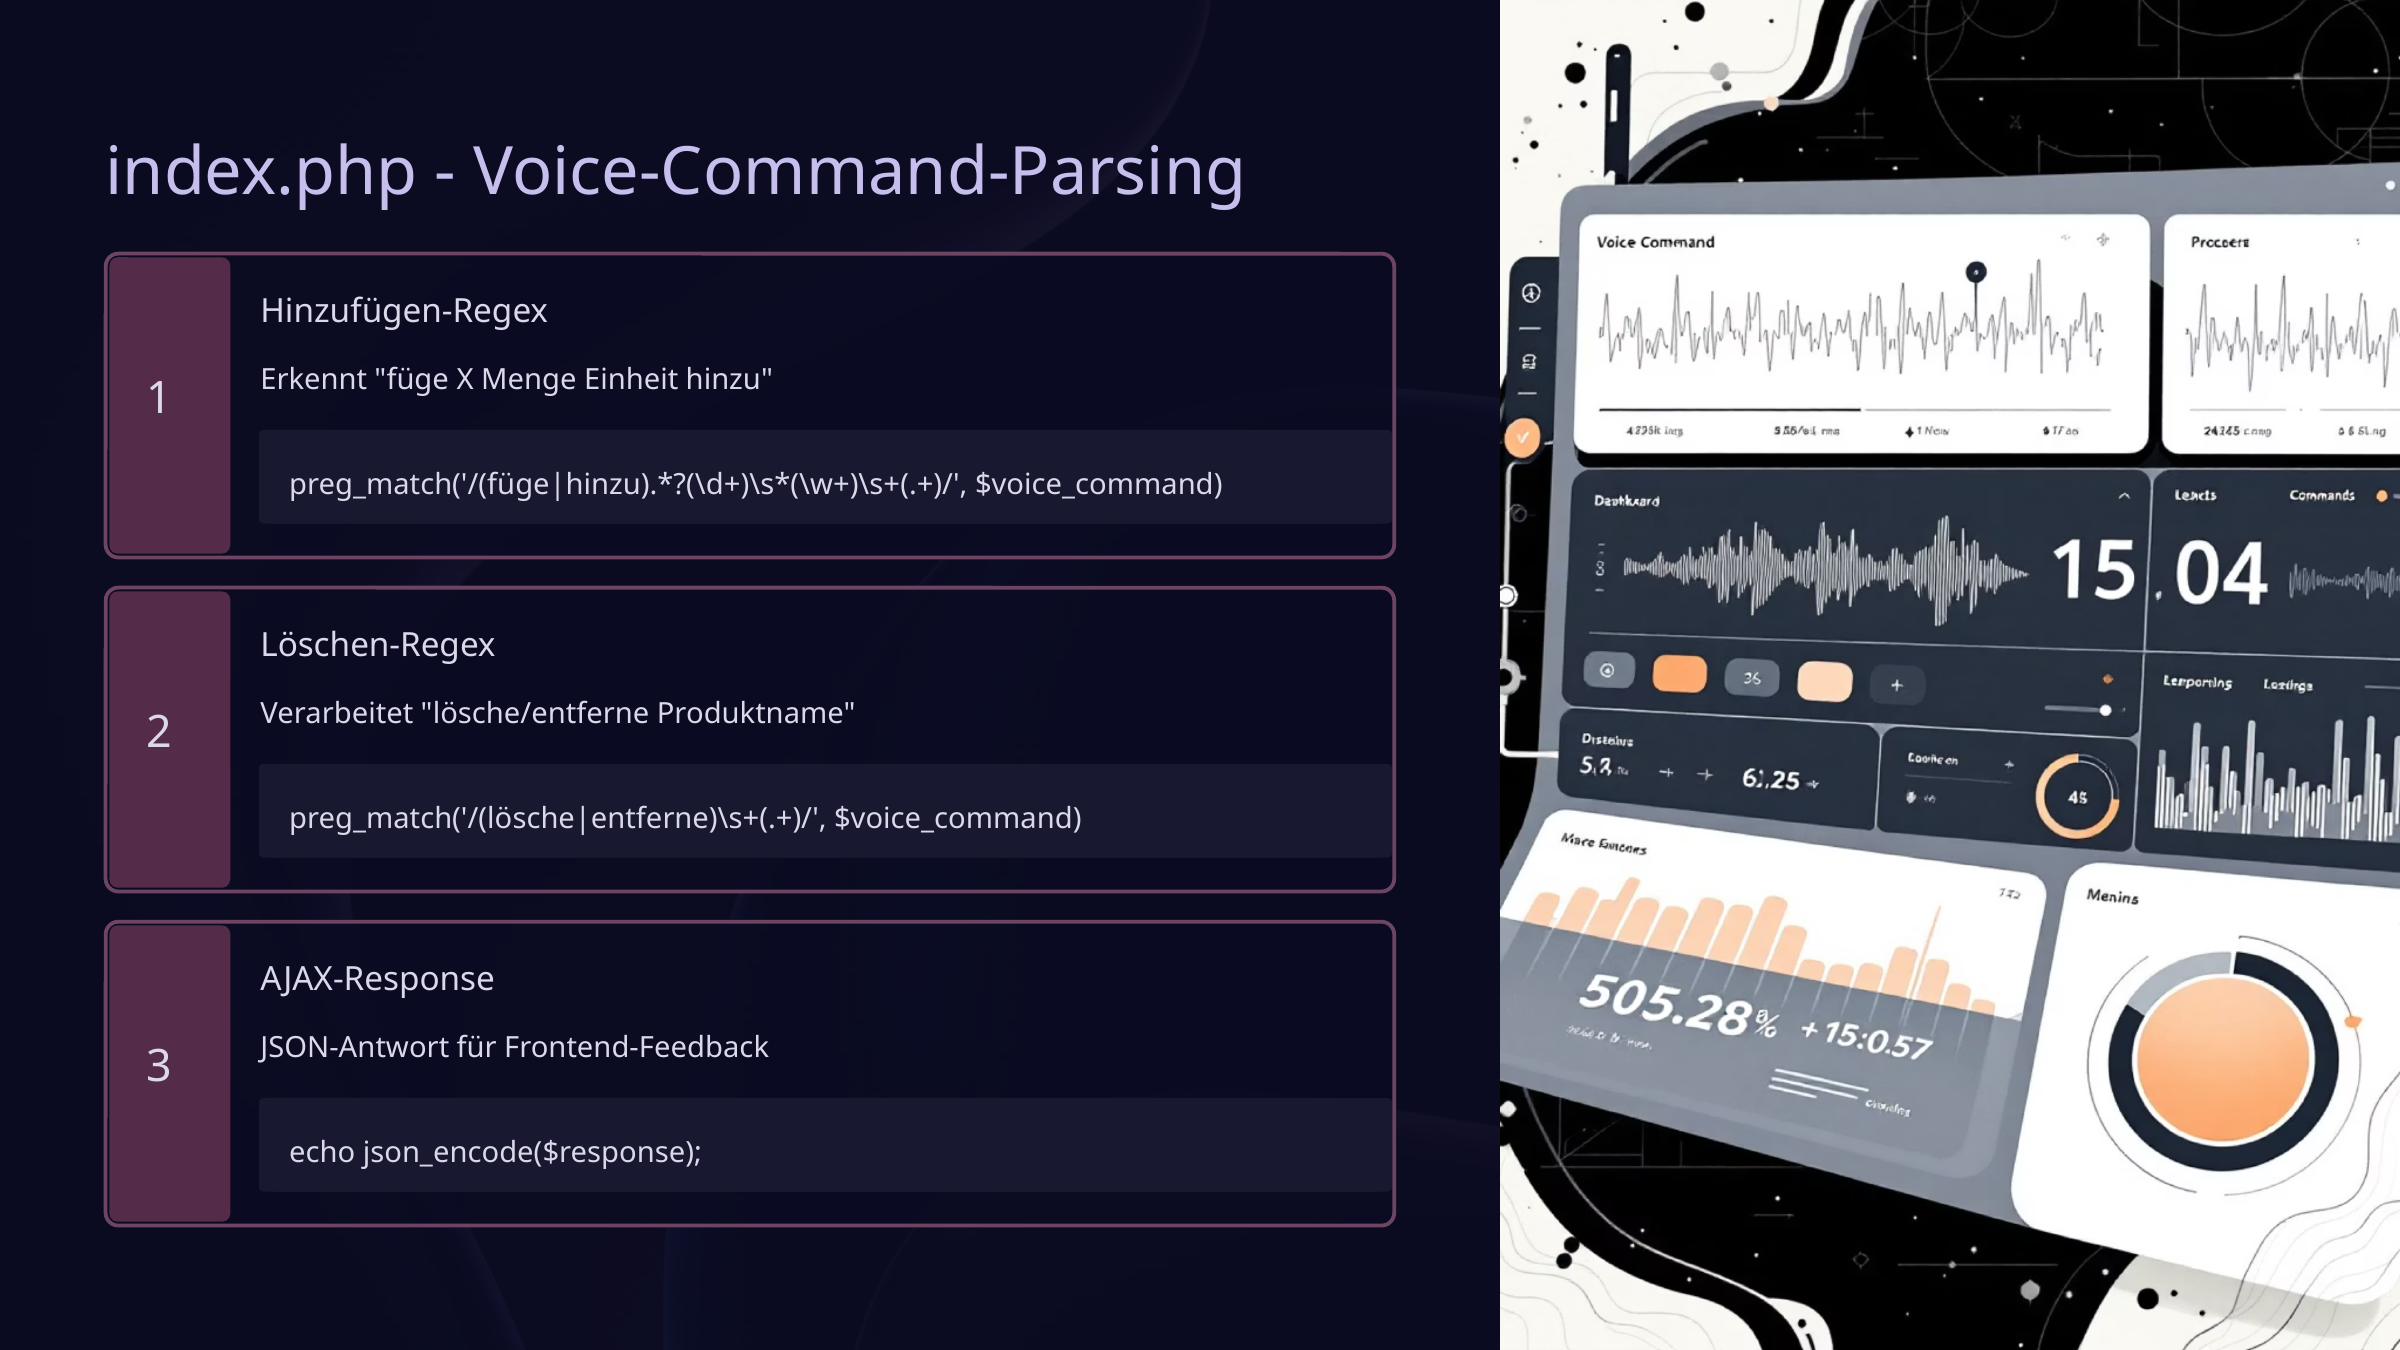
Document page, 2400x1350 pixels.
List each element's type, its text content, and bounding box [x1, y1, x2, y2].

text_box [258, 429, 1392, 524]
text_box preg_match('/(füge|hinzu).*?(\d+)\s*(\w+)\s+(.+)/', $voice_command) [289, 452, 1362, 501]
text_box index.php - Voice-Command-Parsing [105, 124, 1316, 209]
text_box [258, 1097, 1392, 1192]
text_box 3 [146, 1045, 192, 1102]
text_box 1 [146, 377, 192, 434]
text_box AJAX-Response [260, 955, 597, 998]
text_box Hinzufügen-Regex [260, 287, 597, 330]
text_box [105, 921, 1395, 1226]
text_box echo json_encode($response); [289, 1120, 1362, 1169]
text_box [105, 587, 1395, 892]
text_box [105, 253, 1395, 558]
text_box [258, 763, 1392, 858]
text_box Erkennt "füge X Menge Einheit hinzu" [260, 347, 1391, 396]
text_box 2 [146, 711, 192, 768]
text_box preg_match('/(lösche|entferne)\s+(.+)/', $voice_command) [289, 786, 1362, 835]
text_box [109, 257, 231, 554]
picture [1499, 0, 2400, 1350]
text_box Löschen-Regex [260, 621, 597, 664]
text_box Verarbeitet "lösche/entferne Produktname" [260, 681, 1391, 730]
text_box [109, 925, 231, 1222]
text_box [109, 591, 231, 888]
text_box JSON-Antwort für Frontend-Feedback [260, 1015, 1391, 1064]
